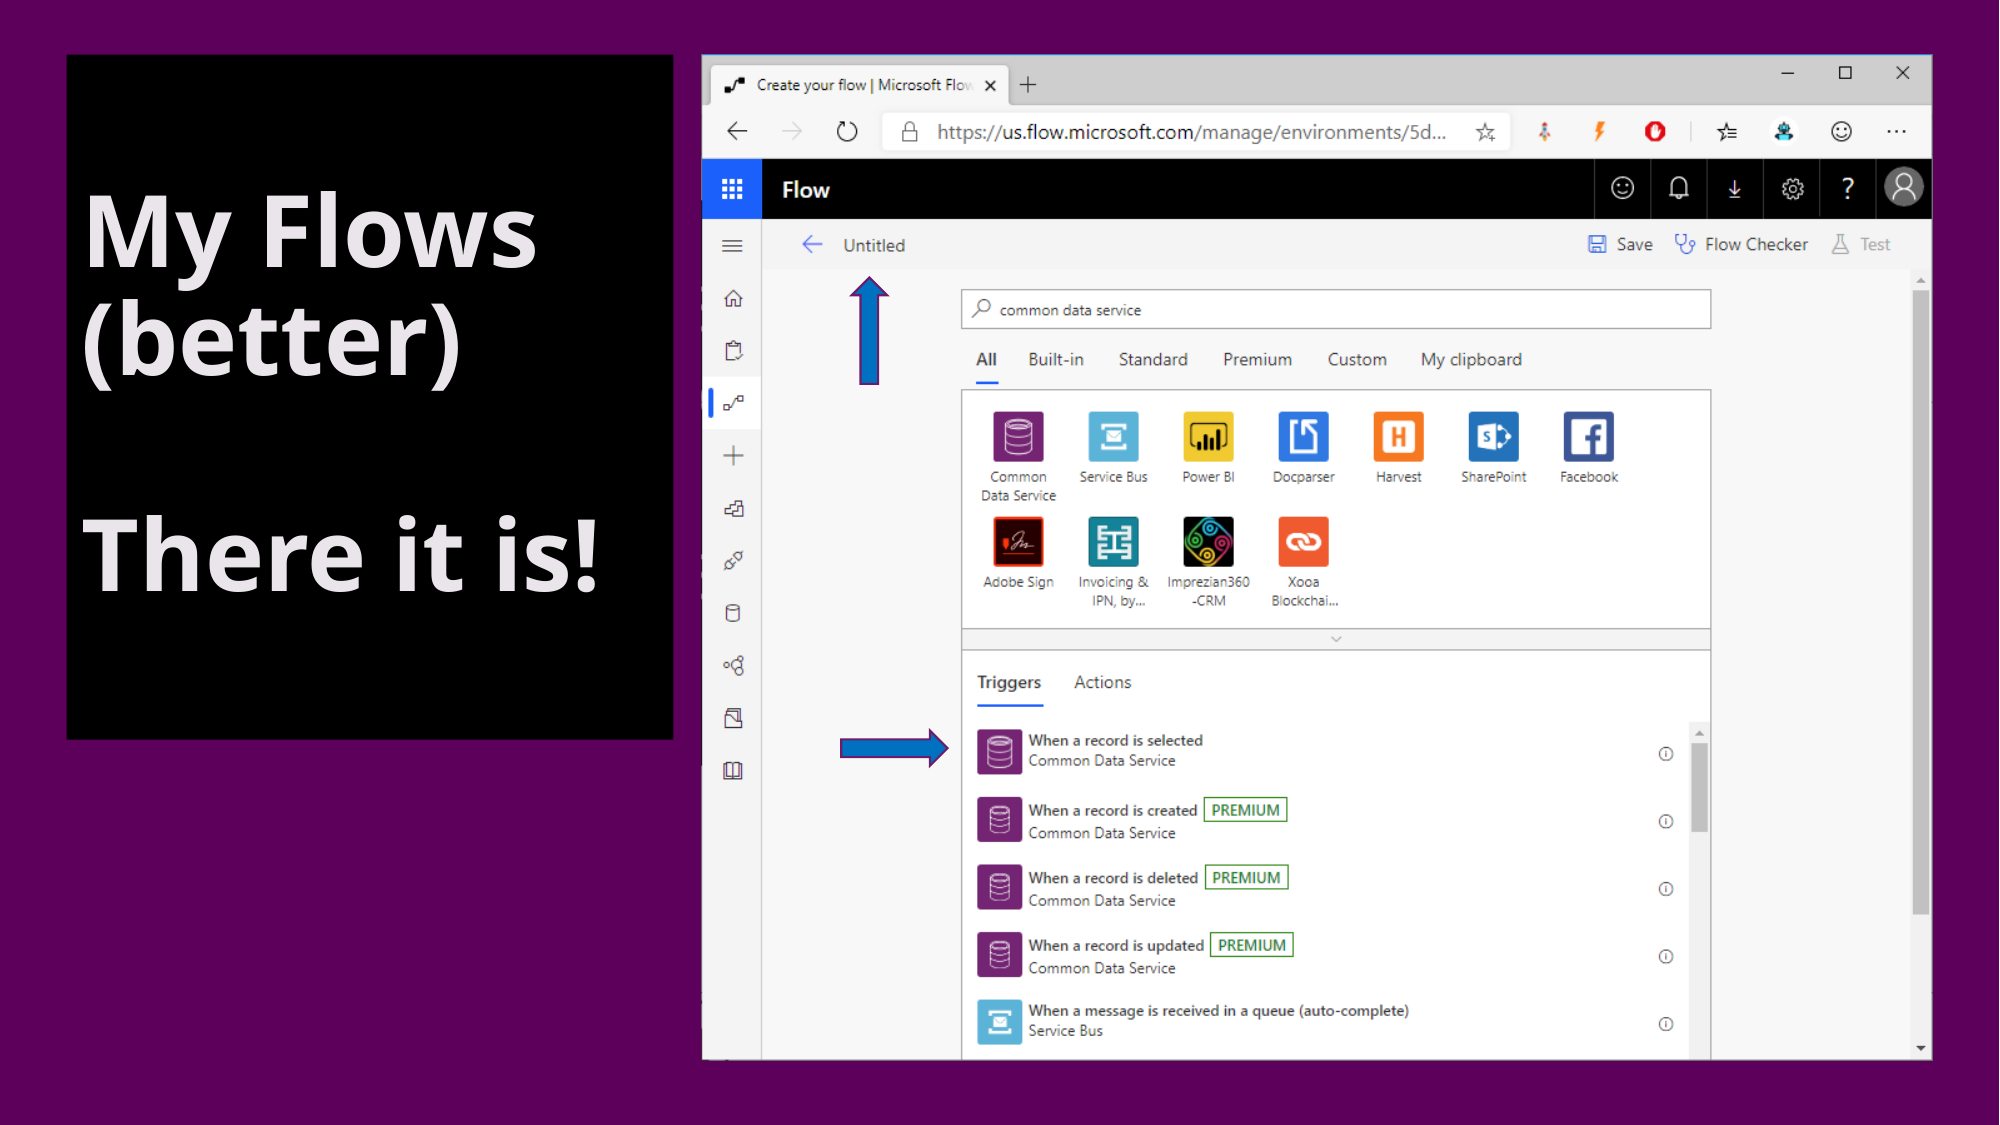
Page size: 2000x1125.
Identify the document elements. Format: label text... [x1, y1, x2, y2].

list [701, 54, 1933, 1061]
title My Flows (better) There it is! [66, 54, 674, 740]
